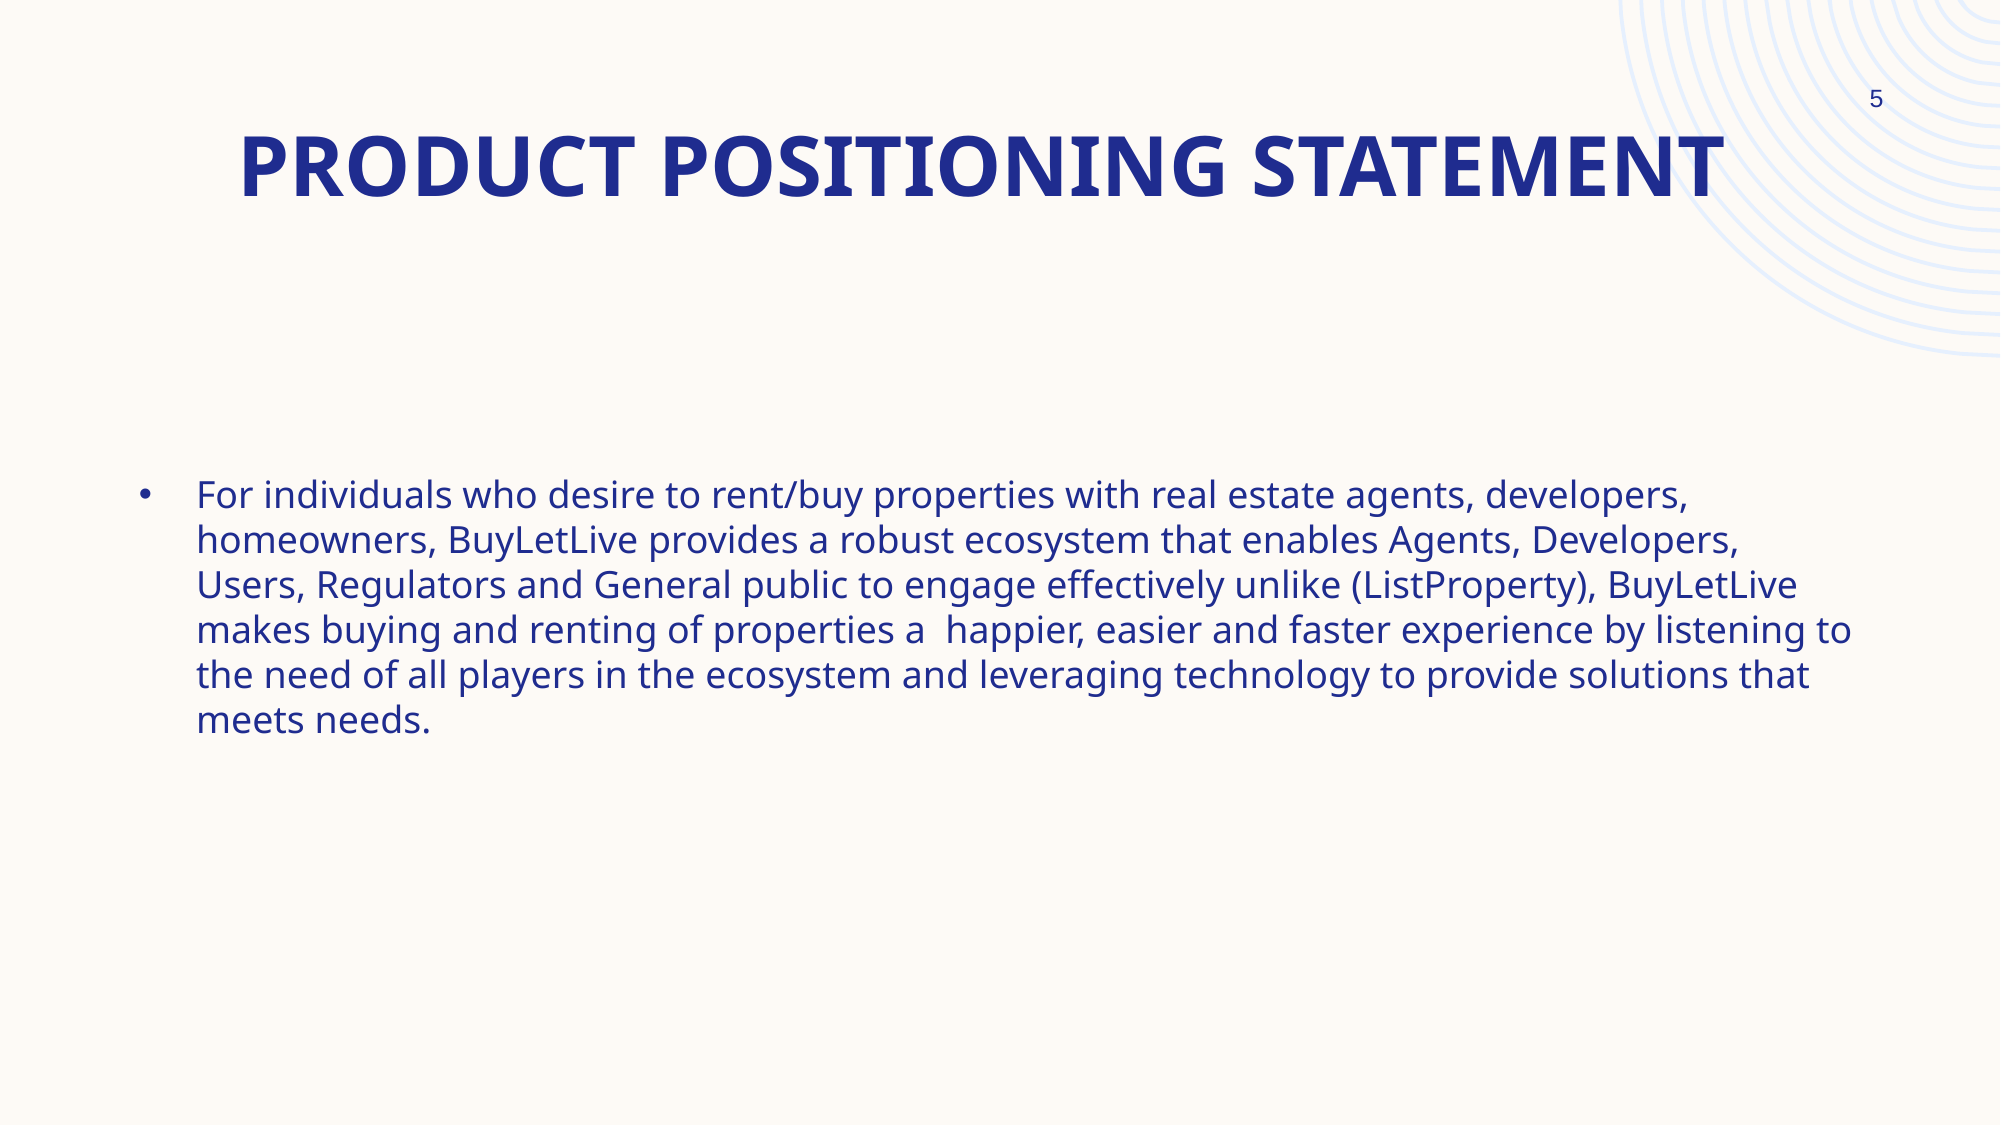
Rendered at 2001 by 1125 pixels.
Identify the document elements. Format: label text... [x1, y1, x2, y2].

list For individuals who desire to rent/buy properties with real estate agents, developers, homeowners, BuyLetLive provides a robust ecosystem that enables Agents, Developers, Users, Regulators and General public to engage effectively unlike (ListProperty), BuyLetLive makes buying and renting of properties a happier, easier and faster experience by listening to the need of all players in the ecosystem and leveraging technology to provide solutions that meets needs. [124, 463, 1876, 929]
title Product positioning statement [107, 105, 1858, 232]
slide_number 5 [1795, 75, 1958, 120]
